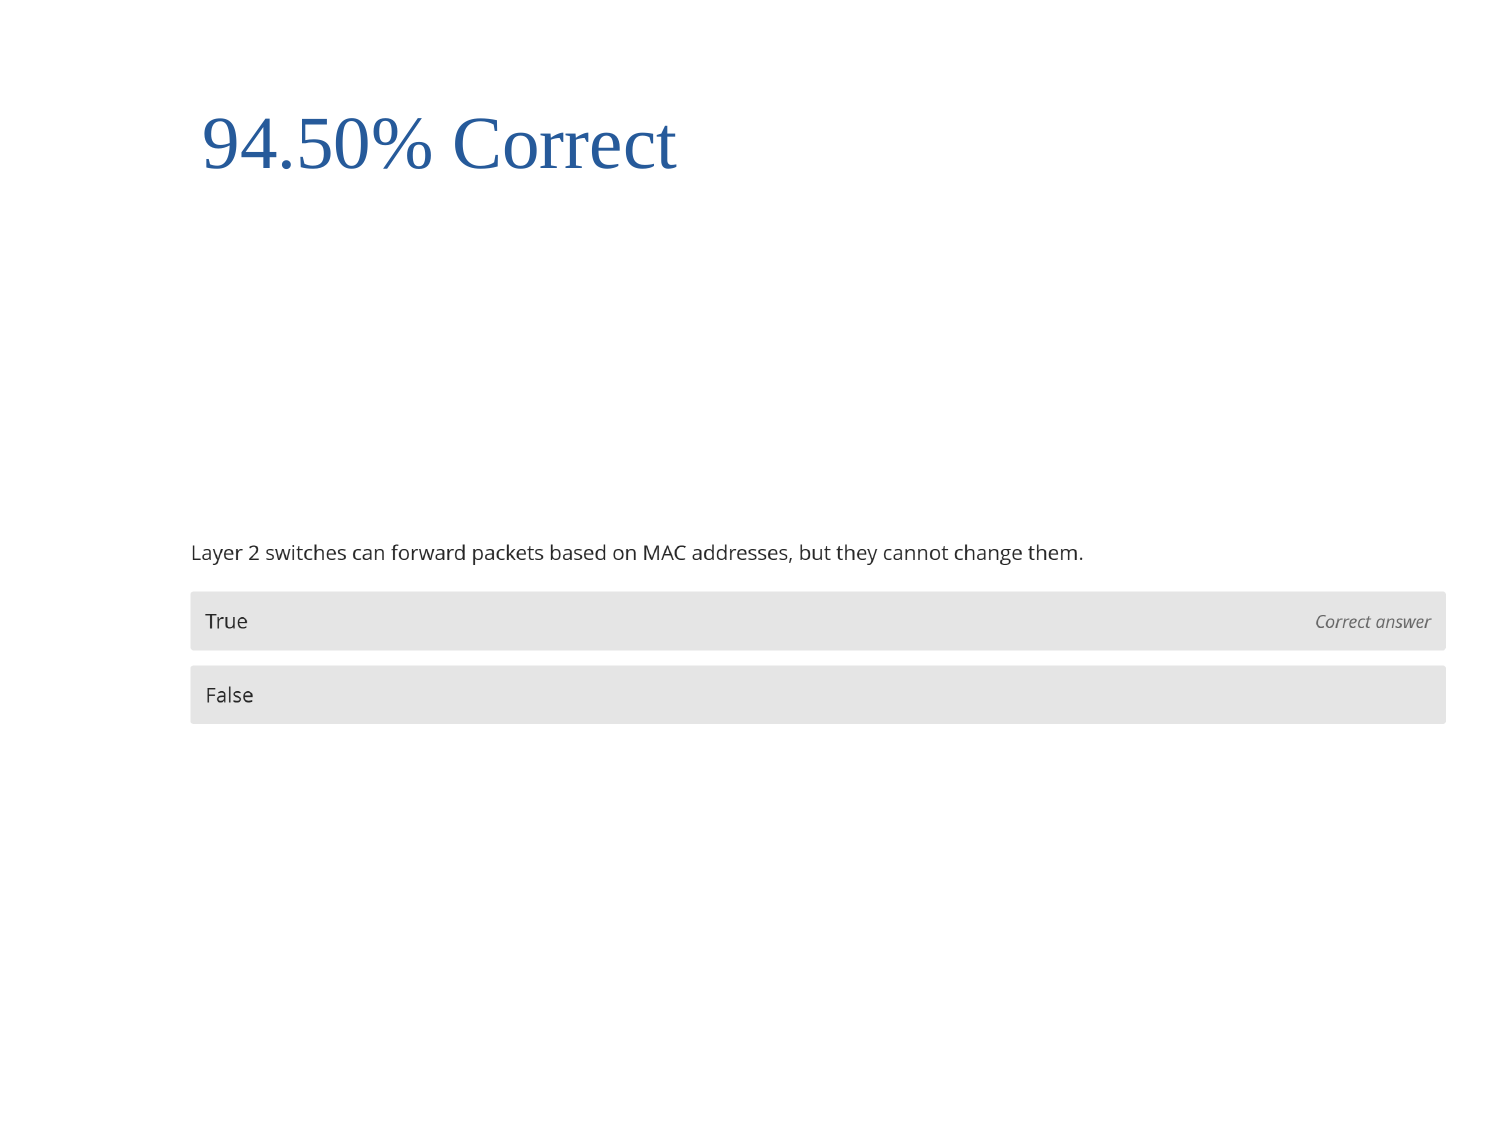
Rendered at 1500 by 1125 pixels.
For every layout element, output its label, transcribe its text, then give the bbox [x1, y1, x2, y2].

picture [187, 538, 1451, 729]
title 94.50% Correct [187, 45, 1450, 233]
